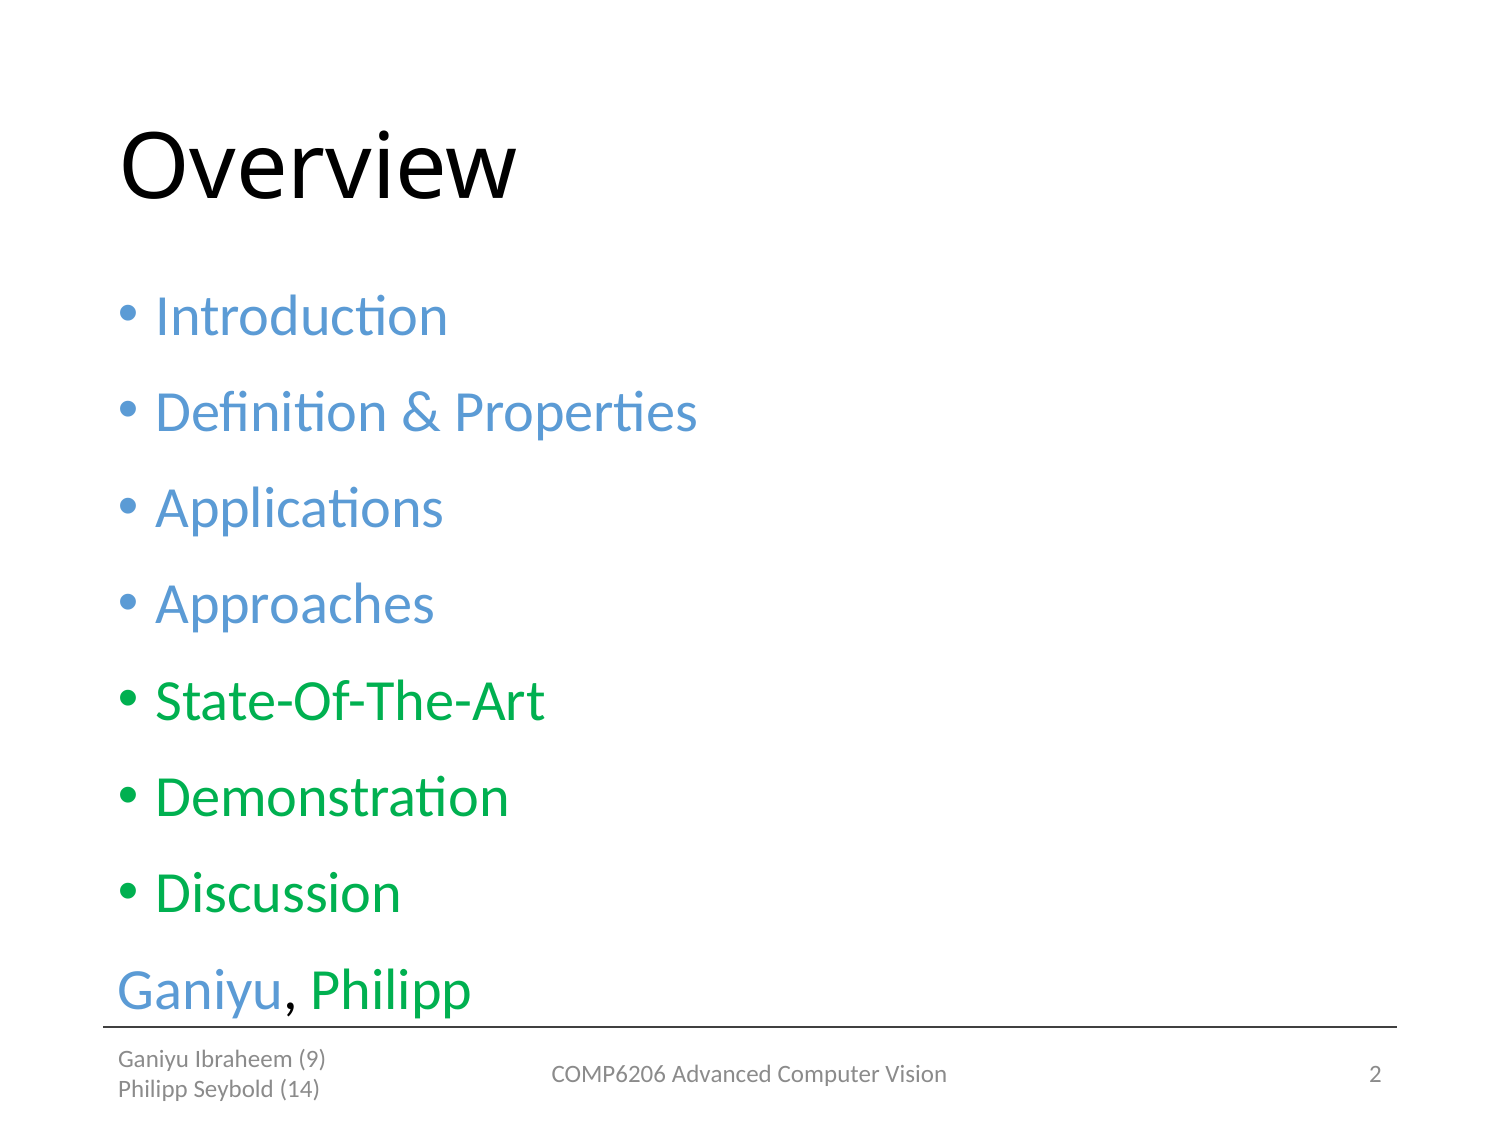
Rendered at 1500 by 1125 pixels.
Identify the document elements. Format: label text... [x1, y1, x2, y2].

slide_number Ganiyu Ibraheem (9) Philipp Seybold (14) [103, 1042, 360, 1103]
footer COMP6206 Advanced Computer Vision [496, 1042, 1004, 1103]
slide_number 2 [1059, 1042, 1397, 1103]
text_box Introduction Definition & Properties Applications Approaches State-Of-The-Art Demonstration Discussion Ganiyu, Philipp [103, 277, 1397, 1014]
title Overview [103, 59, 1397, 277]
